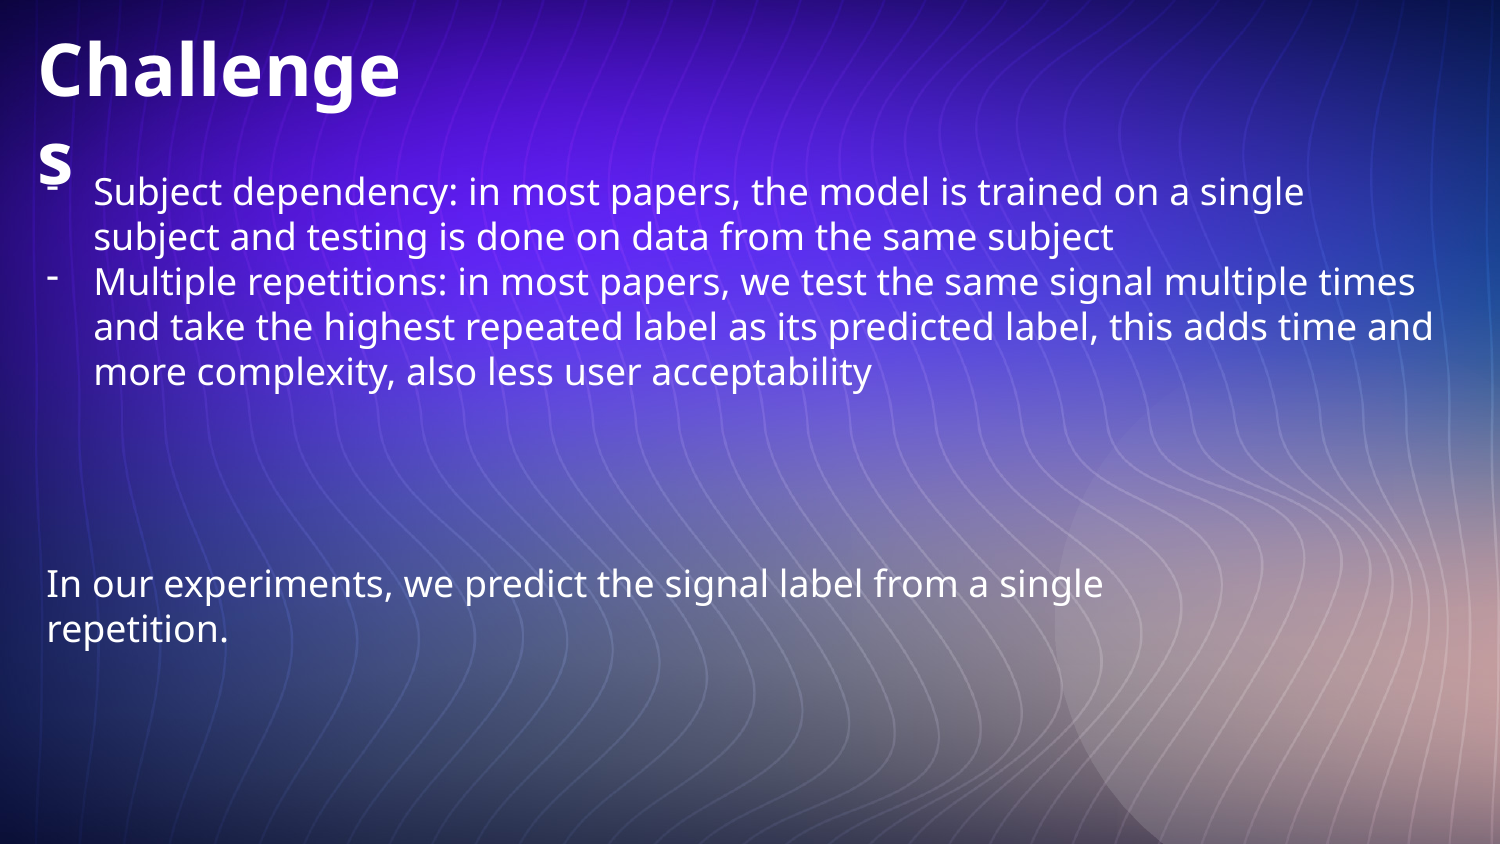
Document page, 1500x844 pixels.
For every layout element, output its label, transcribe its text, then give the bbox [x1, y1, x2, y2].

text_box In our experiments, we predict the signal label from a single repetition. [31, 553, 1291, 658]
title Challenges [22, 8, 445, 103]
picture [0, 0, 1500, 844]
text_box Subject dependency: in most papers, the model is trained on a single subject and testing is done on data from the same subject Multiple repetitions: in most papers, we test the same signal multiple times and take the highest repeated label as its predicted label, this adds time and more complexity, also less user acceptability [31, 160, 1456, 446]
